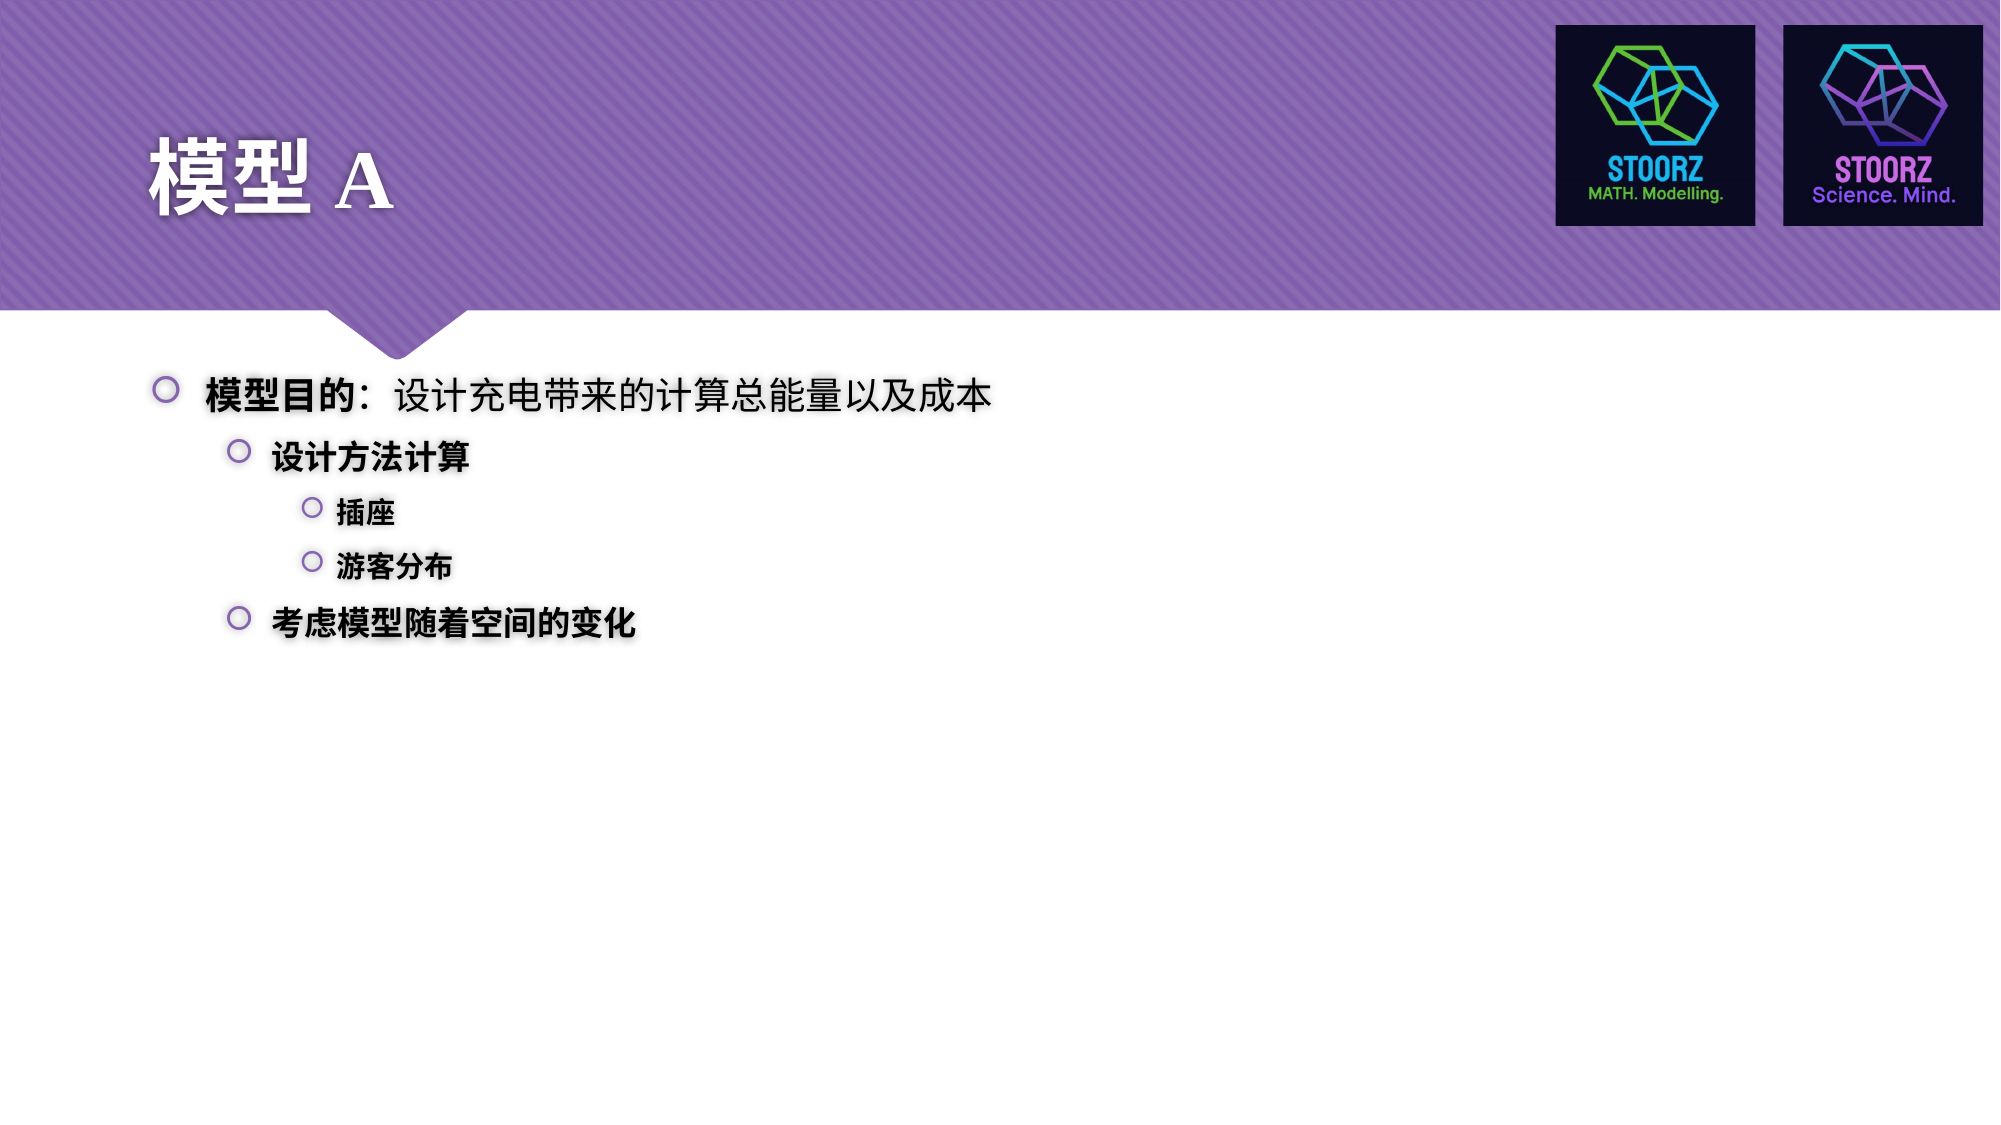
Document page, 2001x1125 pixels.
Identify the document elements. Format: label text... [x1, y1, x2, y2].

picture [1783, 25, 1984, 226]
picture [1555, 25, 1756, 226]
title 模型A [132, 73, 1868, 233]
list 模型目的：设计充电带来的计算总能量以及成本 设计方法计算 插座 游客分布 考虑模型随着空间的变化 [134, 364, 1866, 962]
